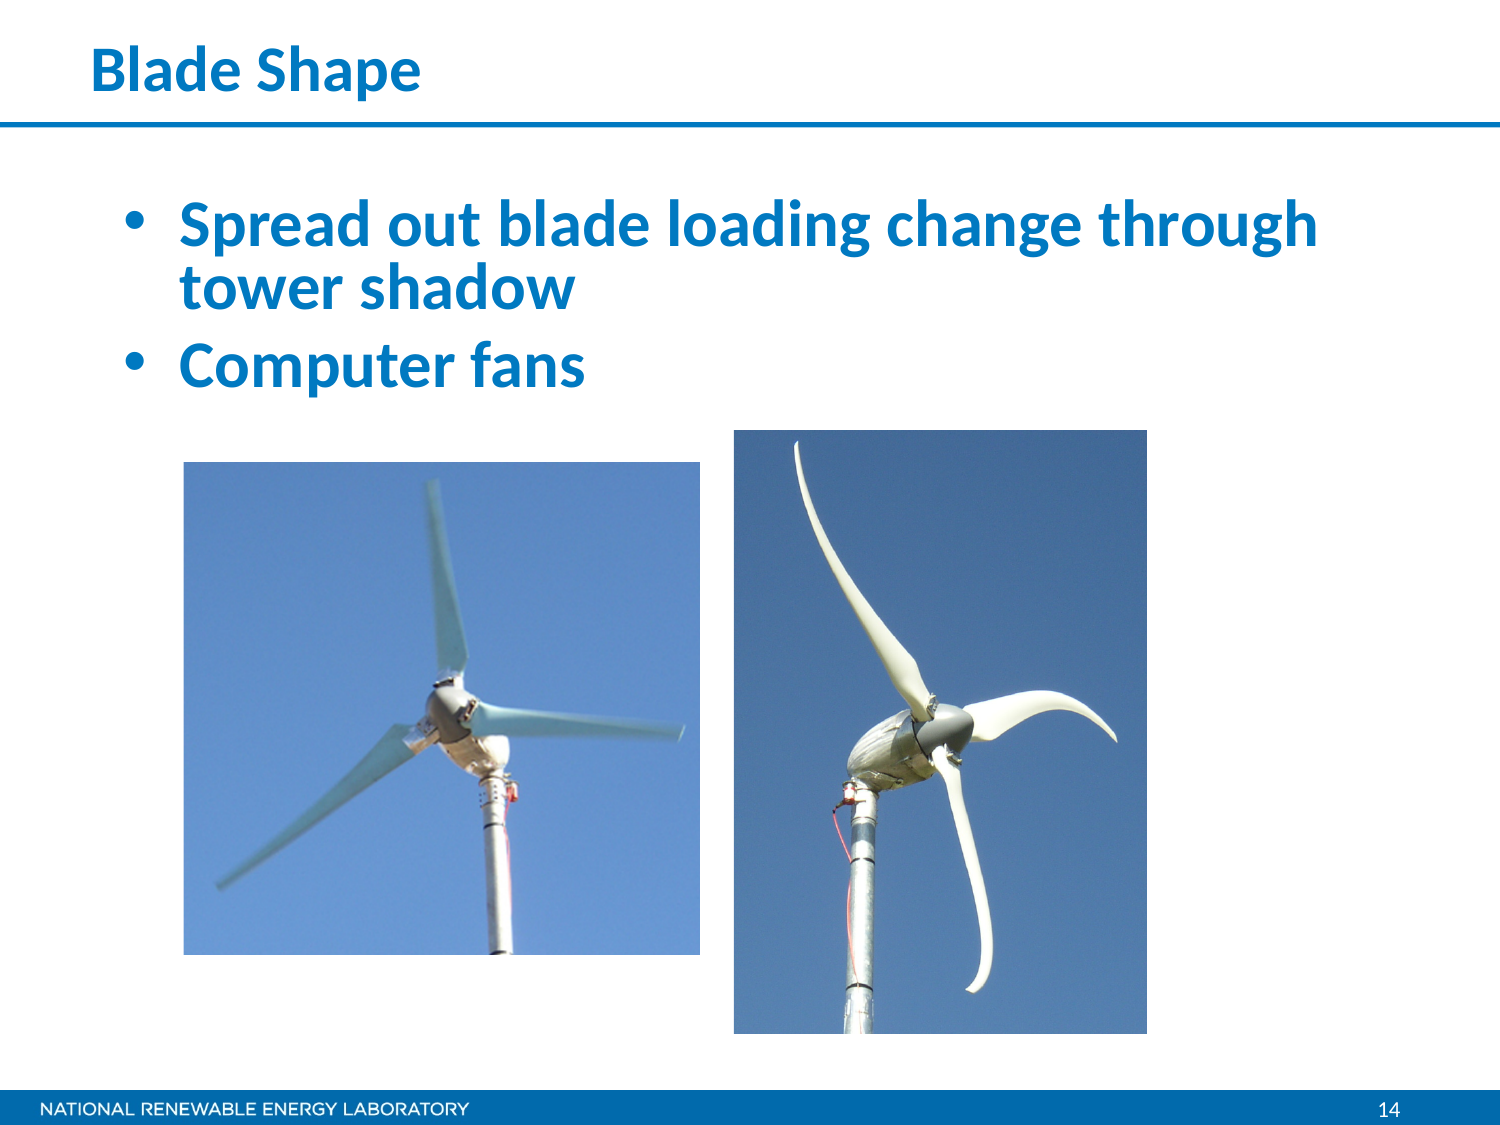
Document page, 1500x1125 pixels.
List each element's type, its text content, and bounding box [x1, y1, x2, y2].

title Blade Shape [75, 19, 1425, 113]
picture [733, 430, 1148, 1034]
list Spread out blade loading change through tower shadow Computer fans [108, 187, 1350, 1076]
picture [0, 1090, 1500, 1125]
picture [183, 462, 701, 955]
